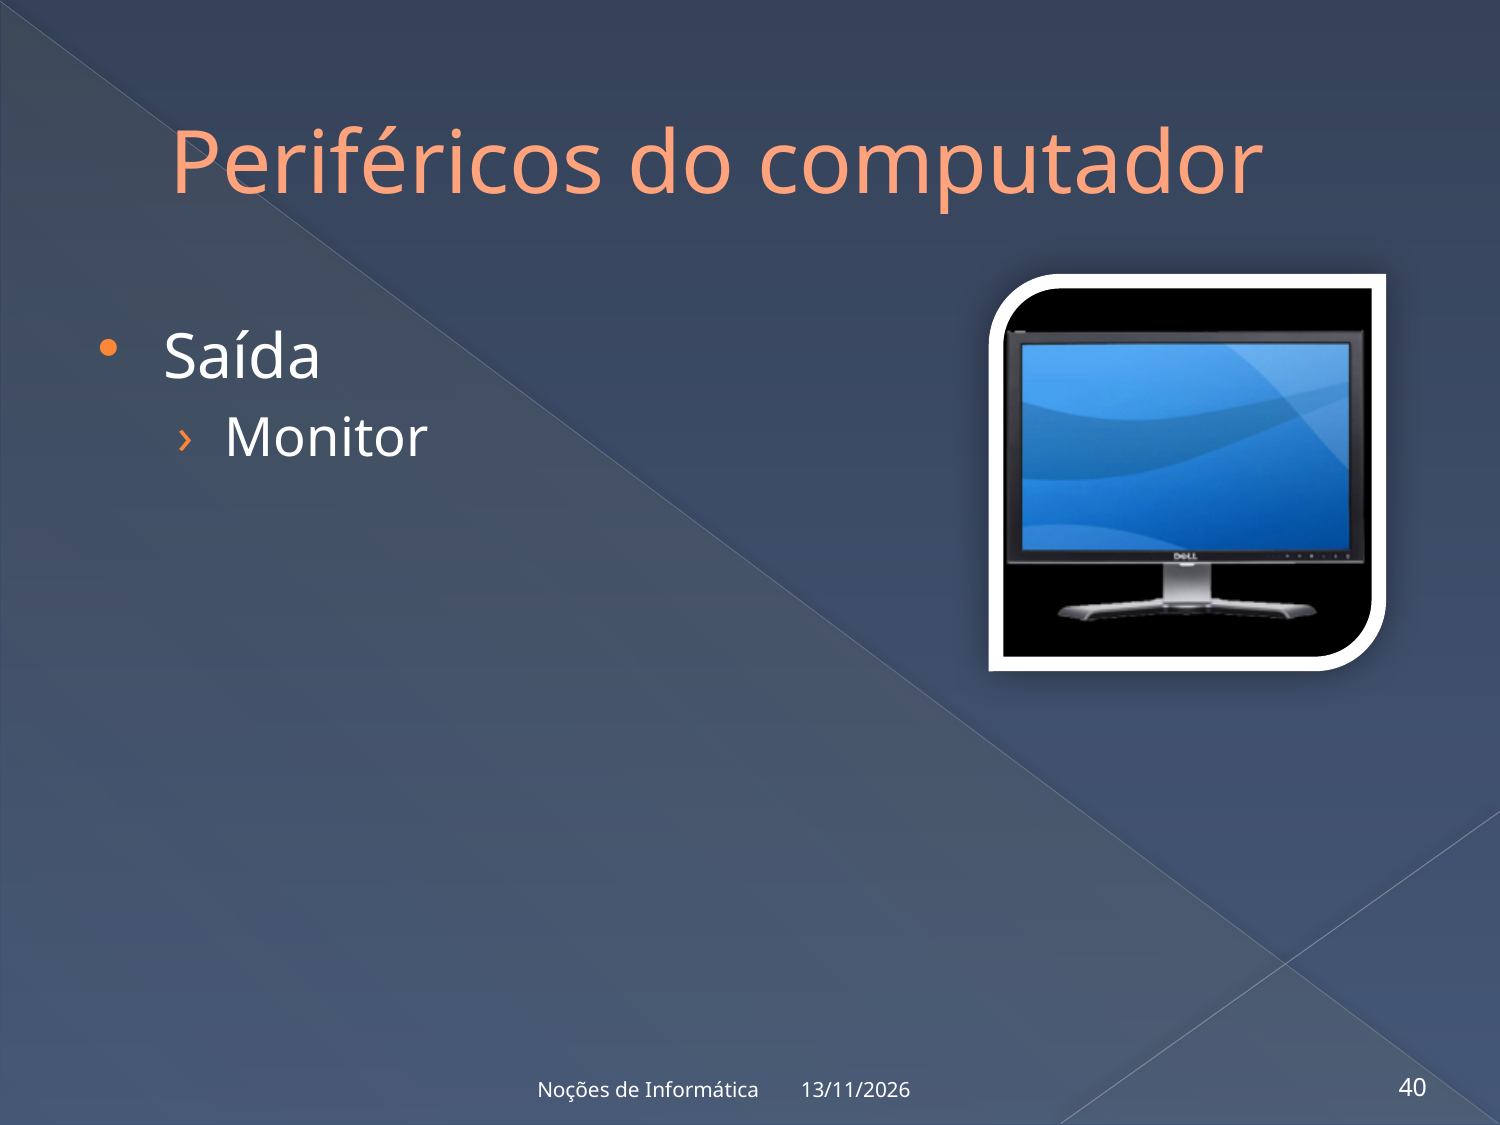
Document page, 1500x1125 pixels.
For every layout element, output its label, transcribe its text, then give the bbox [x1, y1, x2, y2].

title Periféricos do computador [75, 43, 1425, 274]
list Saída Monitor [75, 308, 1425, 1059]
picture [995, 280, 1380, 665]
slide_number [786, 1062, 1136, 1113]
slide_number 40 [1359, 1063, 1442, 1113]
footer Noções de Informática [75, 1063, 774, 1113]
